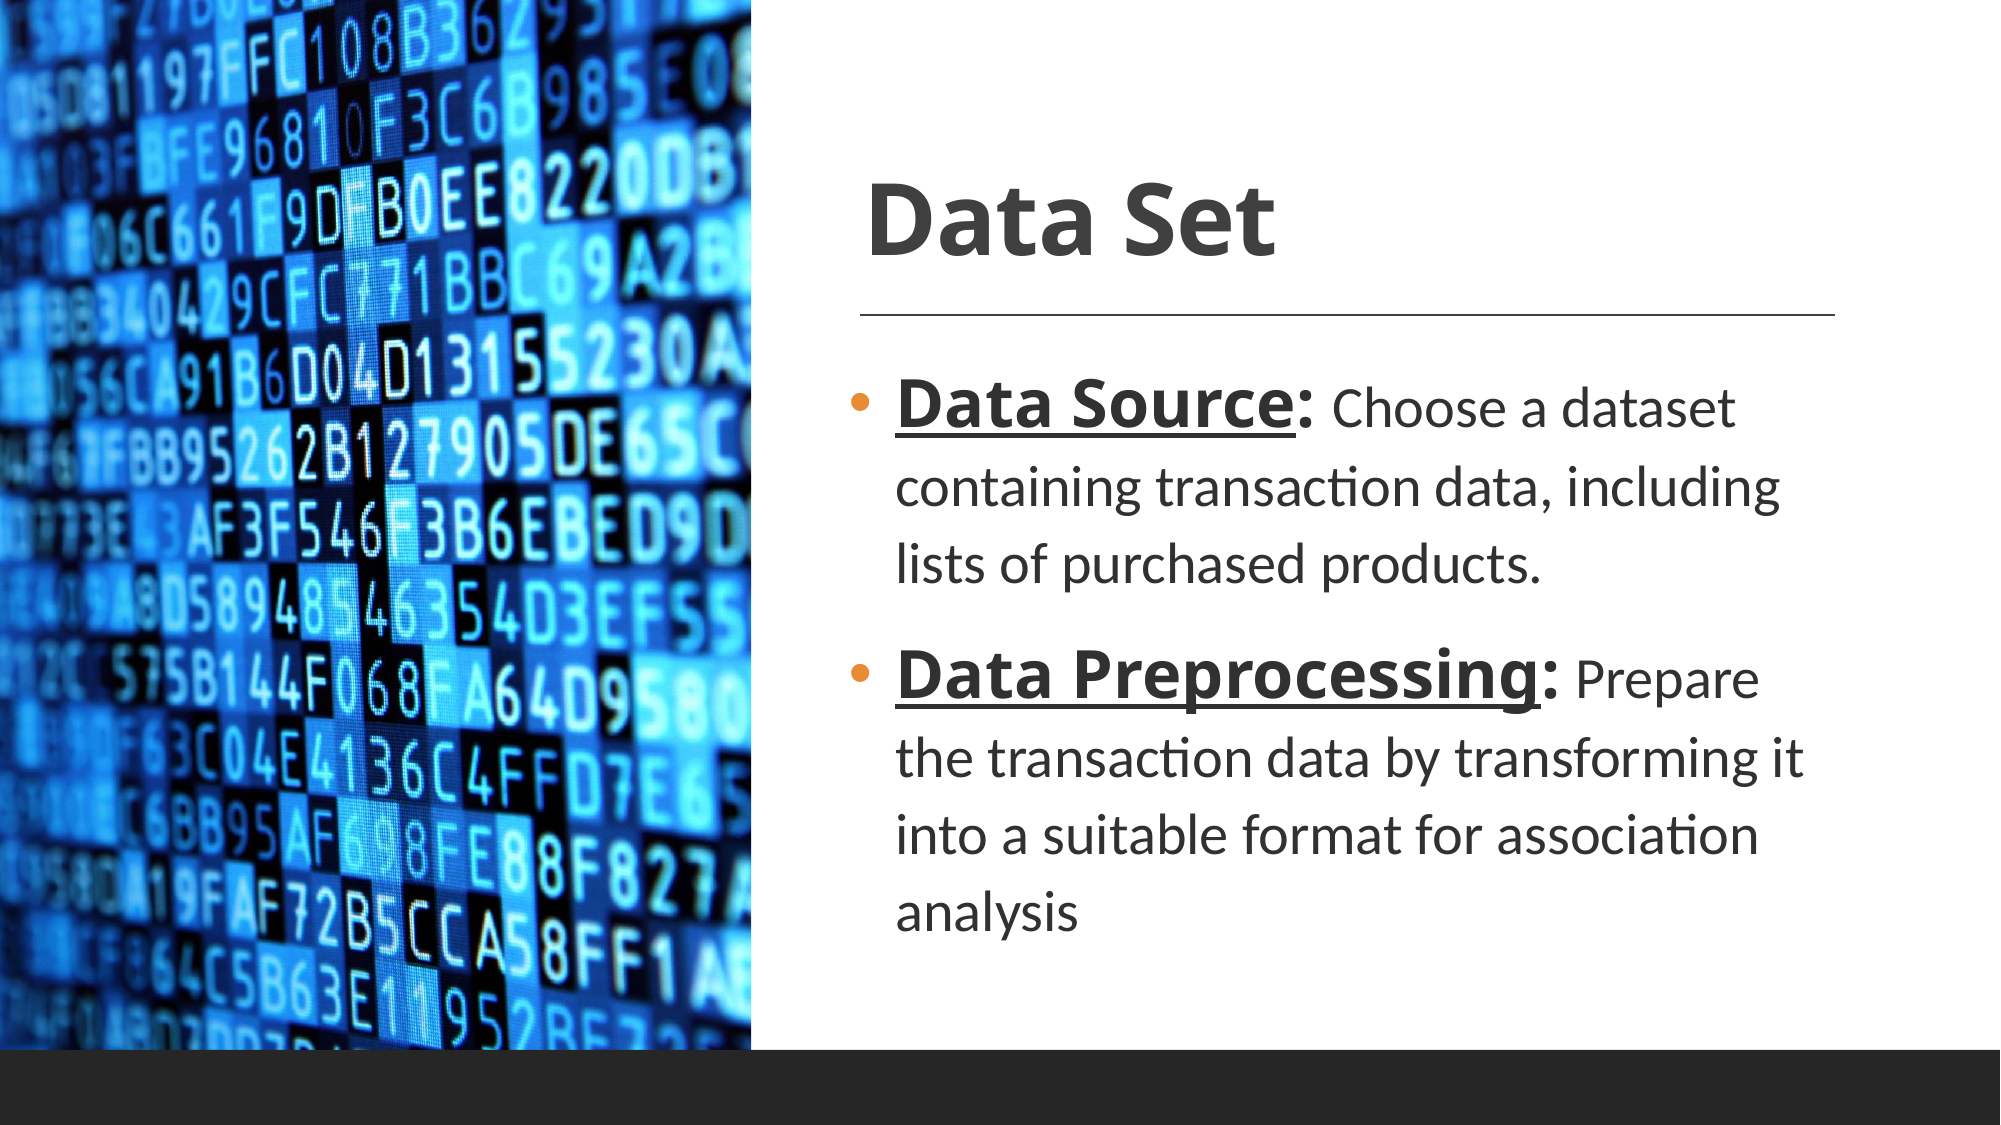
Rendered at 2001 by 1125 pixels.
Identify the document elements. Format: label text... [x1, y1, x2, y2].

text_box [0, 1049, 2000, 1125]
title Data Set [848, 47, 1830, 285]
list Data Source: Choose a dataset containing transaction data, including lists of purchased products. Data Preprocessing: Prepare the transaction data by transforming it into a suitable format for association analysis [848, 345, 1830, 963]
text_box [759, 0, 2000, 1049]
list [0, 0, 752, 1051]
